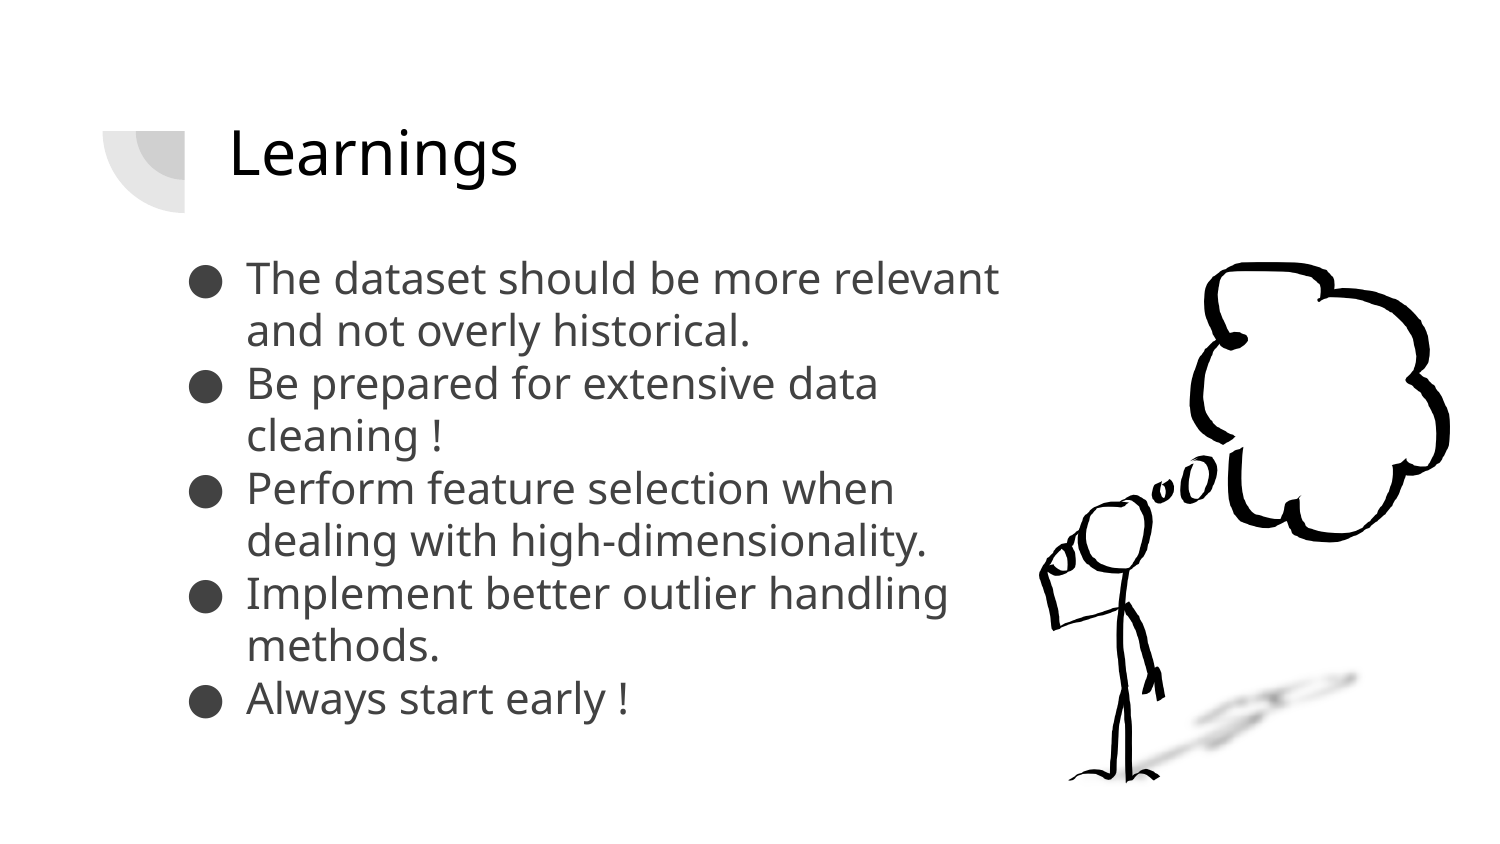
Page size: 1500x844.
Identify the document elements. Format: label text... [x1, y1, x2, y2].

picture [1038, 261, 1451, 789]
title Learnings [213, 98, 1368, 260]
text_box The dataset should be more relevant and not overly historical. Be prepared for extensive data cleaning ! Perform feature selection when dealing with high-dimensionality. Implement better outlier handling methods. Always start early ! [155, 235, 1040, 767]
